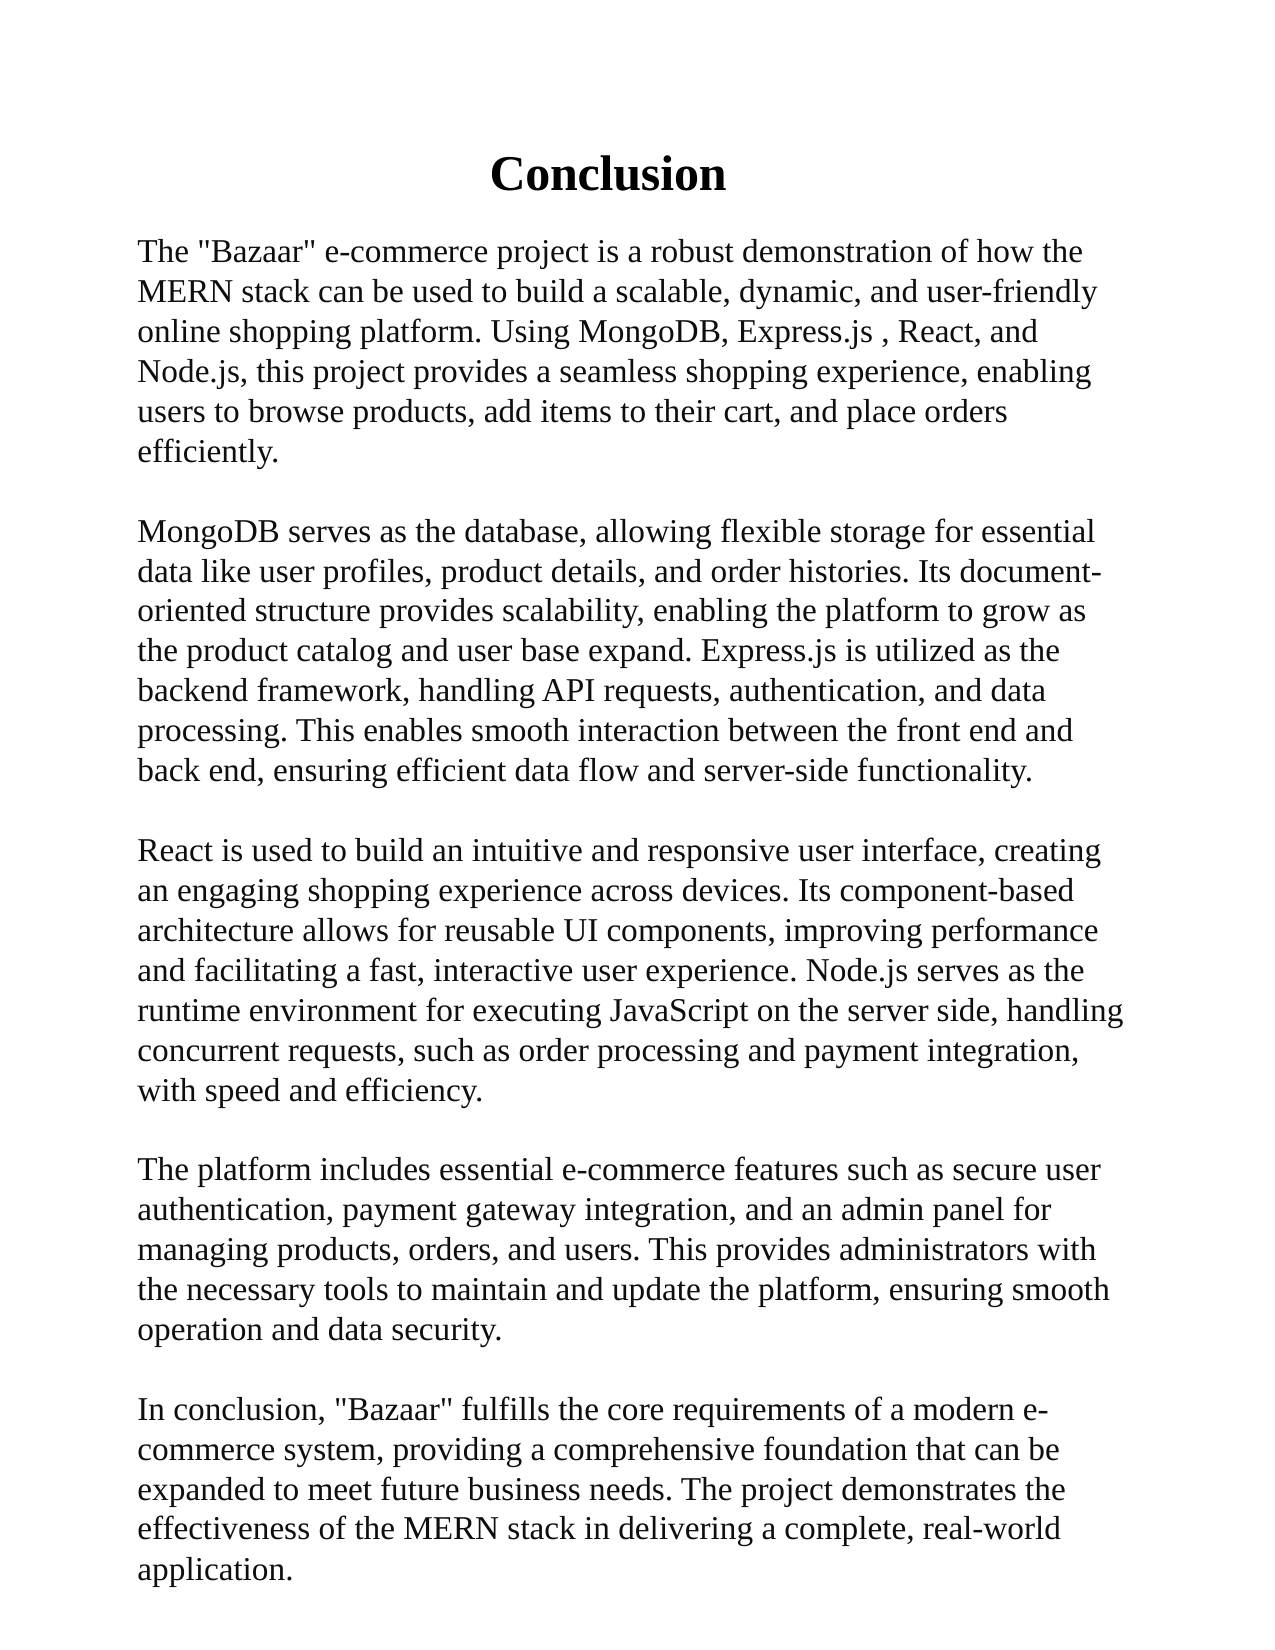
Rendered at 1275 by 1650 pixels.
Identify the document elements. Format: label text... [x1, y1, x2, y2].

title Conclusion [316, 138, 934, 225]
text_box The "Bazaar" e-commerce project is a robust demonstration of how the MERN stack can be used to build a scalable, dynamic, and user-friendly online shopping platform. Using MongoDB, Express.js , React, and Node.js, this project provides a seamless shopping experience, enabling users to browse products, add items to their cart, and place orders efficiently. MongoDB serves as the database, allowing flexible storage for essential data like user profiles, product details, and order histories. Its document-oriented structure provides scalability, enabling the platform to grow as the product catalog and user base expand. Express.js is utilized as the backend framework, handling API requests, authentication, and data processing. This enables smooth interaction between the front end and back end, ensuring efficient data flow and server-side functionality. React is used to build an intuitive and responsive user interface, creating an engaging shopping experience across devices. Its component-based architecture allows for reusable UI components, improving performance and facilitating a fast, interactive user experience. Node.js serves as the runtime environment for executing JavaScript on the server side, handling concurrent requests, such as order processing and payment integration, with speed and efficiency. The platform includes essential e-commerce features such as secure user authentication, payment gateway integration, and an admin panel for managing products, orders, and users. This provides administrators with the necessary tools to maintain and update the platform, ensuring smooth operation and data security. In conclusion, "Bazaar" fulfills the core requirements of a modern e-commerce system, providing a comprehensive foundation that can be expanded to meet future business needs. The project demonstrates the effectiveness of the MERN stack in delivering a complete, real-world application. [137, 225, 1135, 1587]
